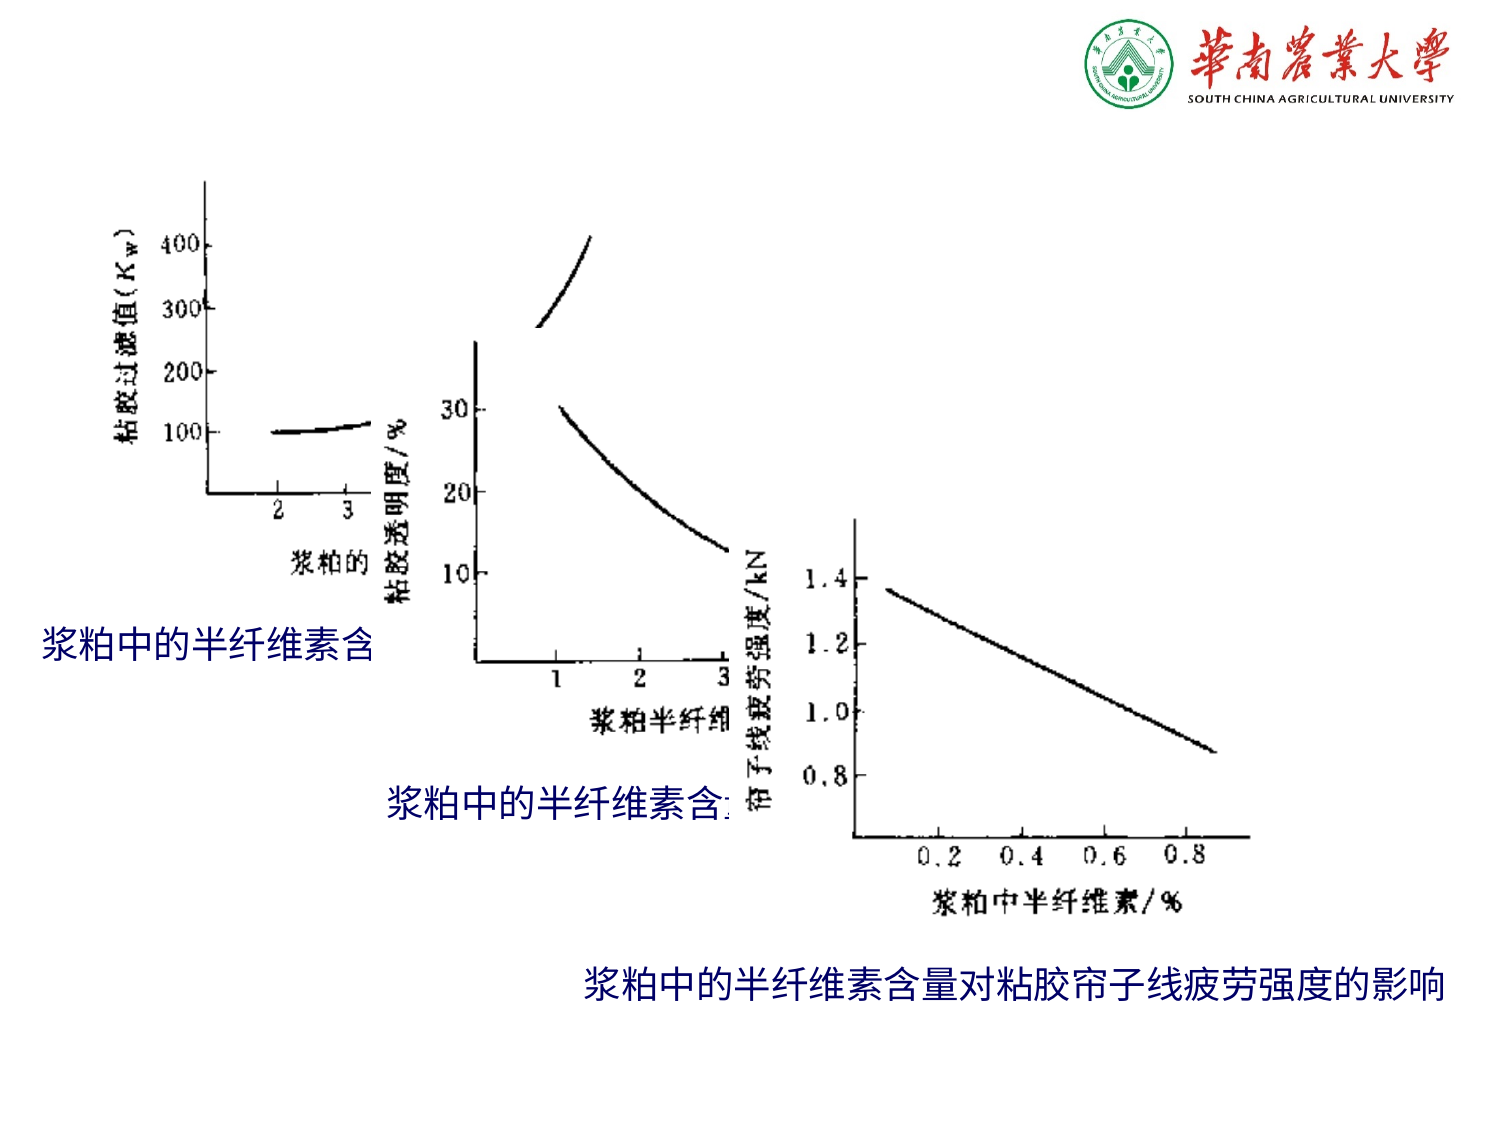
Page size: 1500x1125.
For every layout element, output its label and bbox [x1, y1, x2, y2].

text_box [26, 171, 777, 674]
picture [1024, 0, 1500, 127]
text_box [569, 511, 1473, 1015]
text_box [371, 328, 1122, 834]
